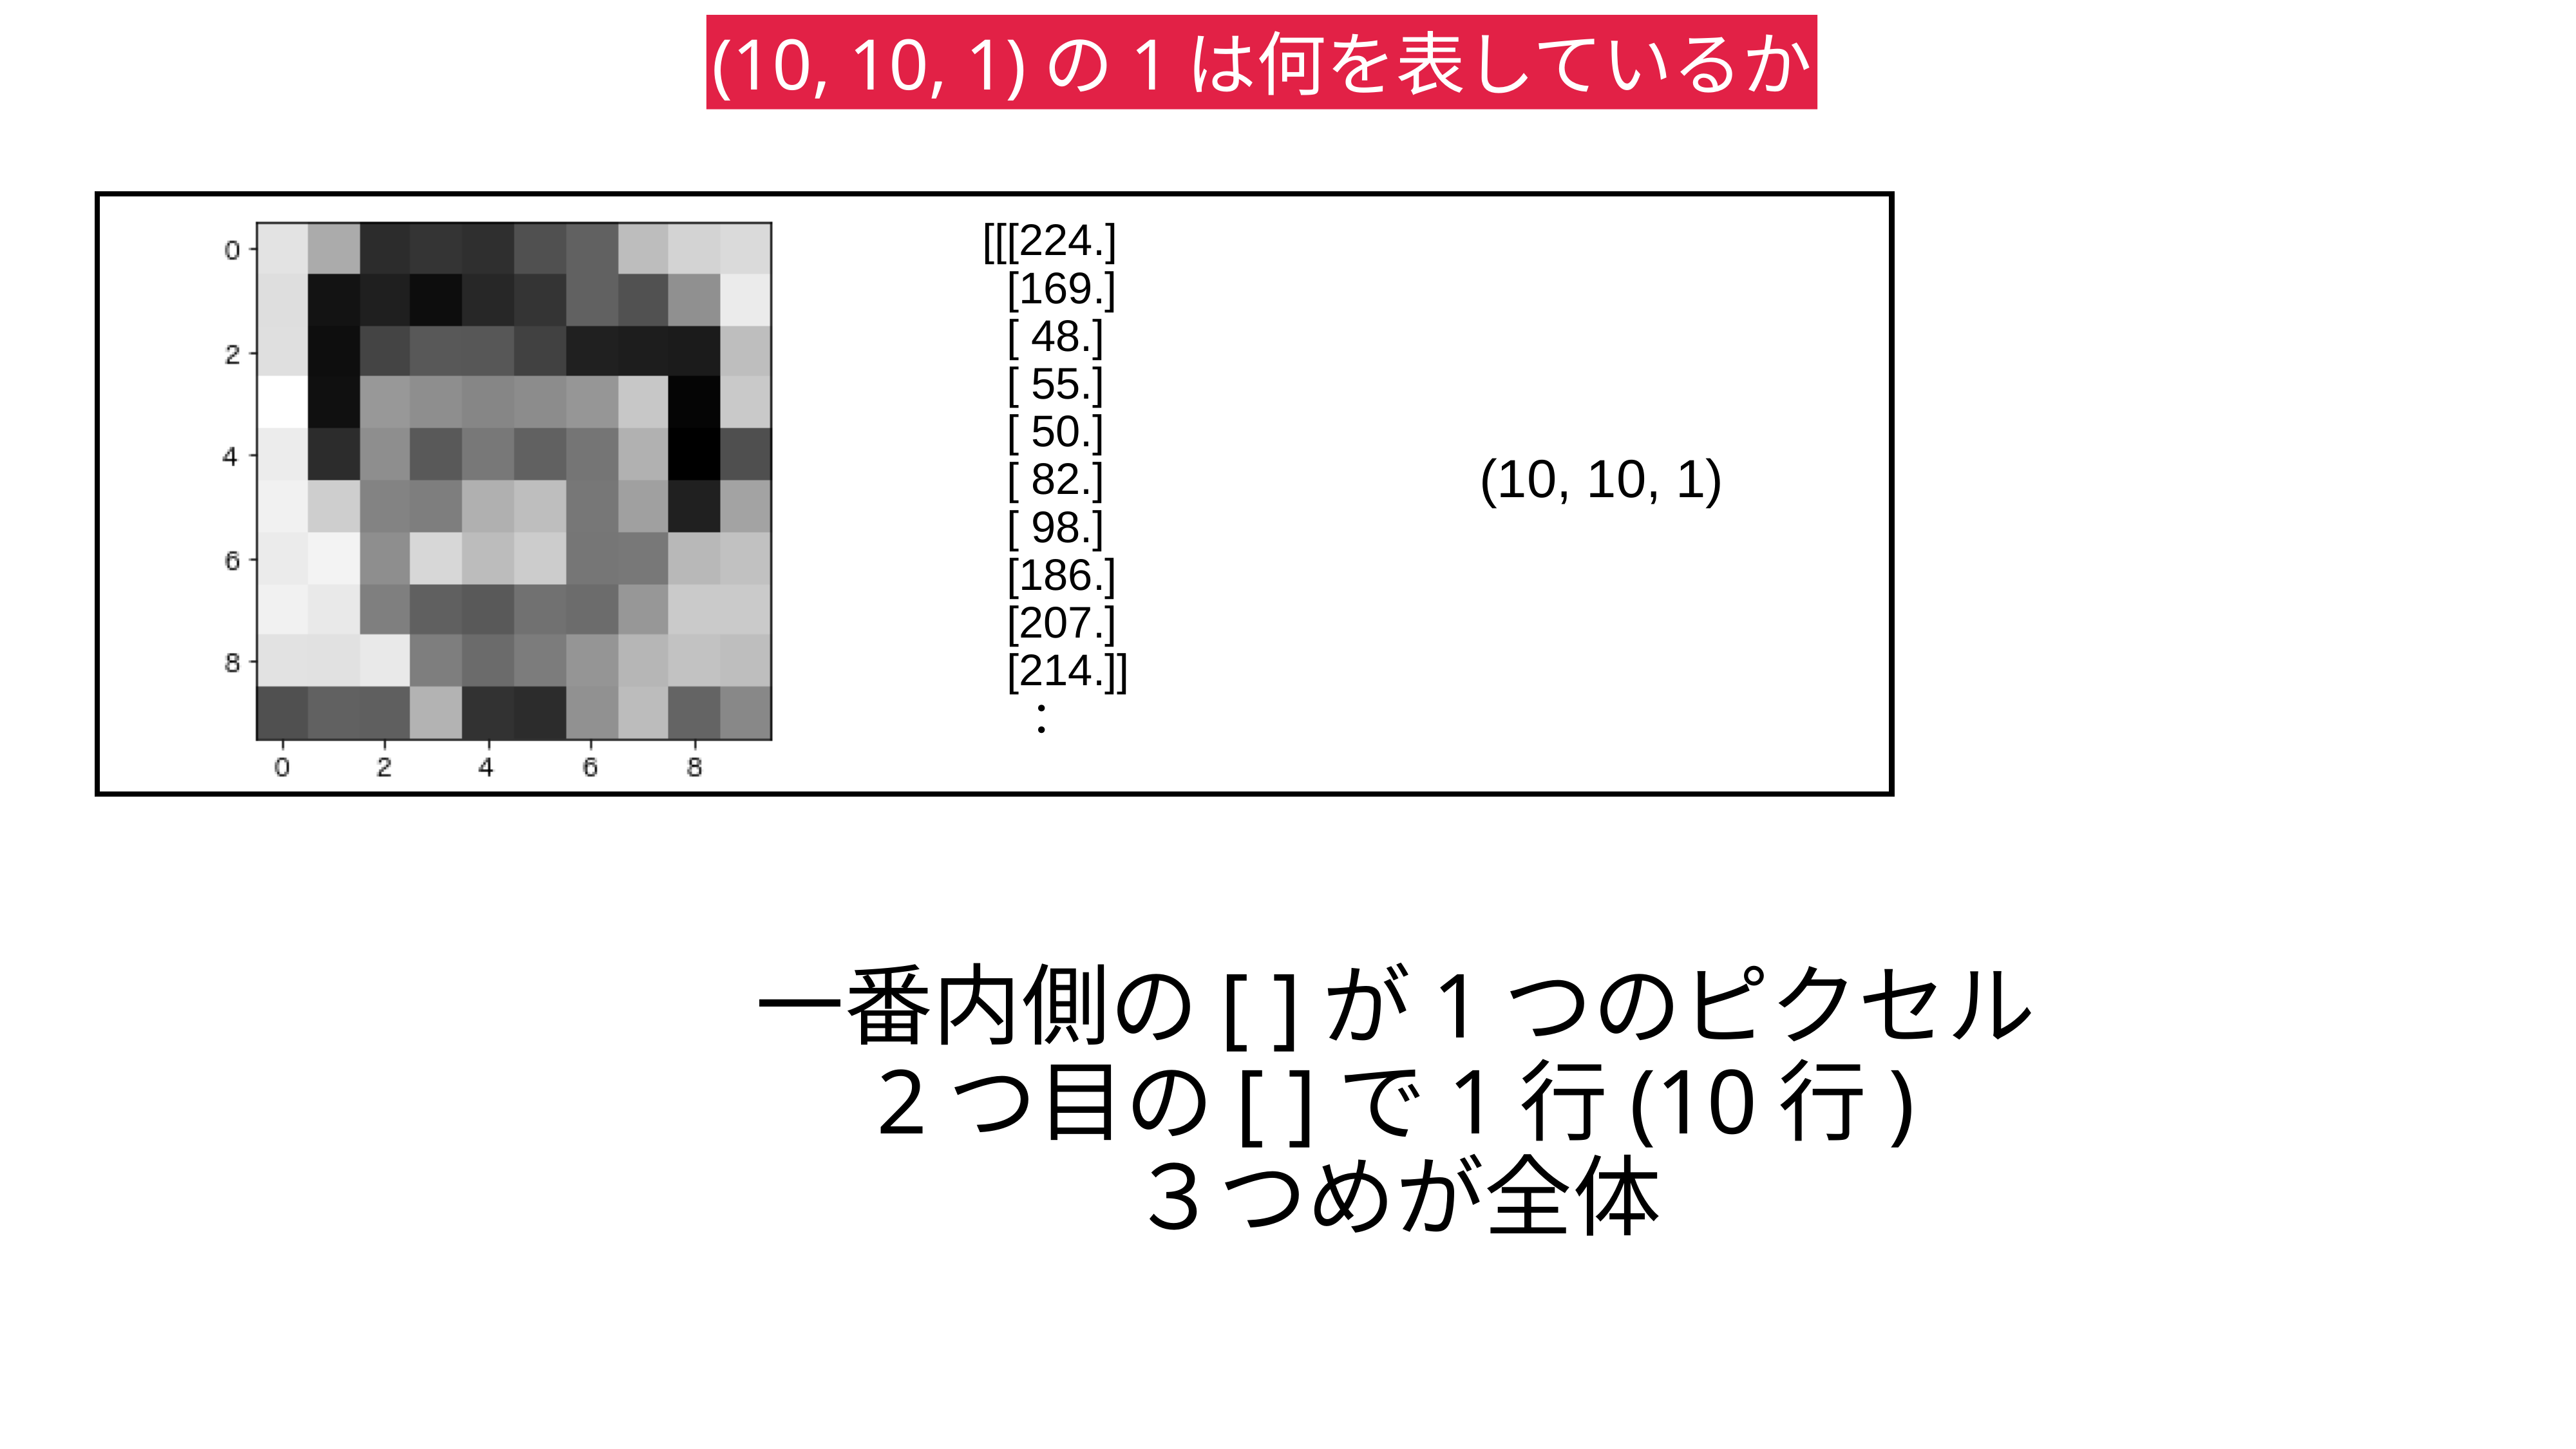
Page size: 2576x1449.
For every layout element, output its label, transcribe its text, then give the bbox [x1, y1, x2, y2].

text_box (10, 10, 1)の1は何を表しているか [706, 15, 1818, 109]
text_box 一番内側の[ ]が1つのピクセル 2つ目の[ ]で1行(10行) ３つめが全体 [750, 956, 2041, 1254]
text_box [97, 193, 1892, 794]
picture [208, 212, 794, 793]
